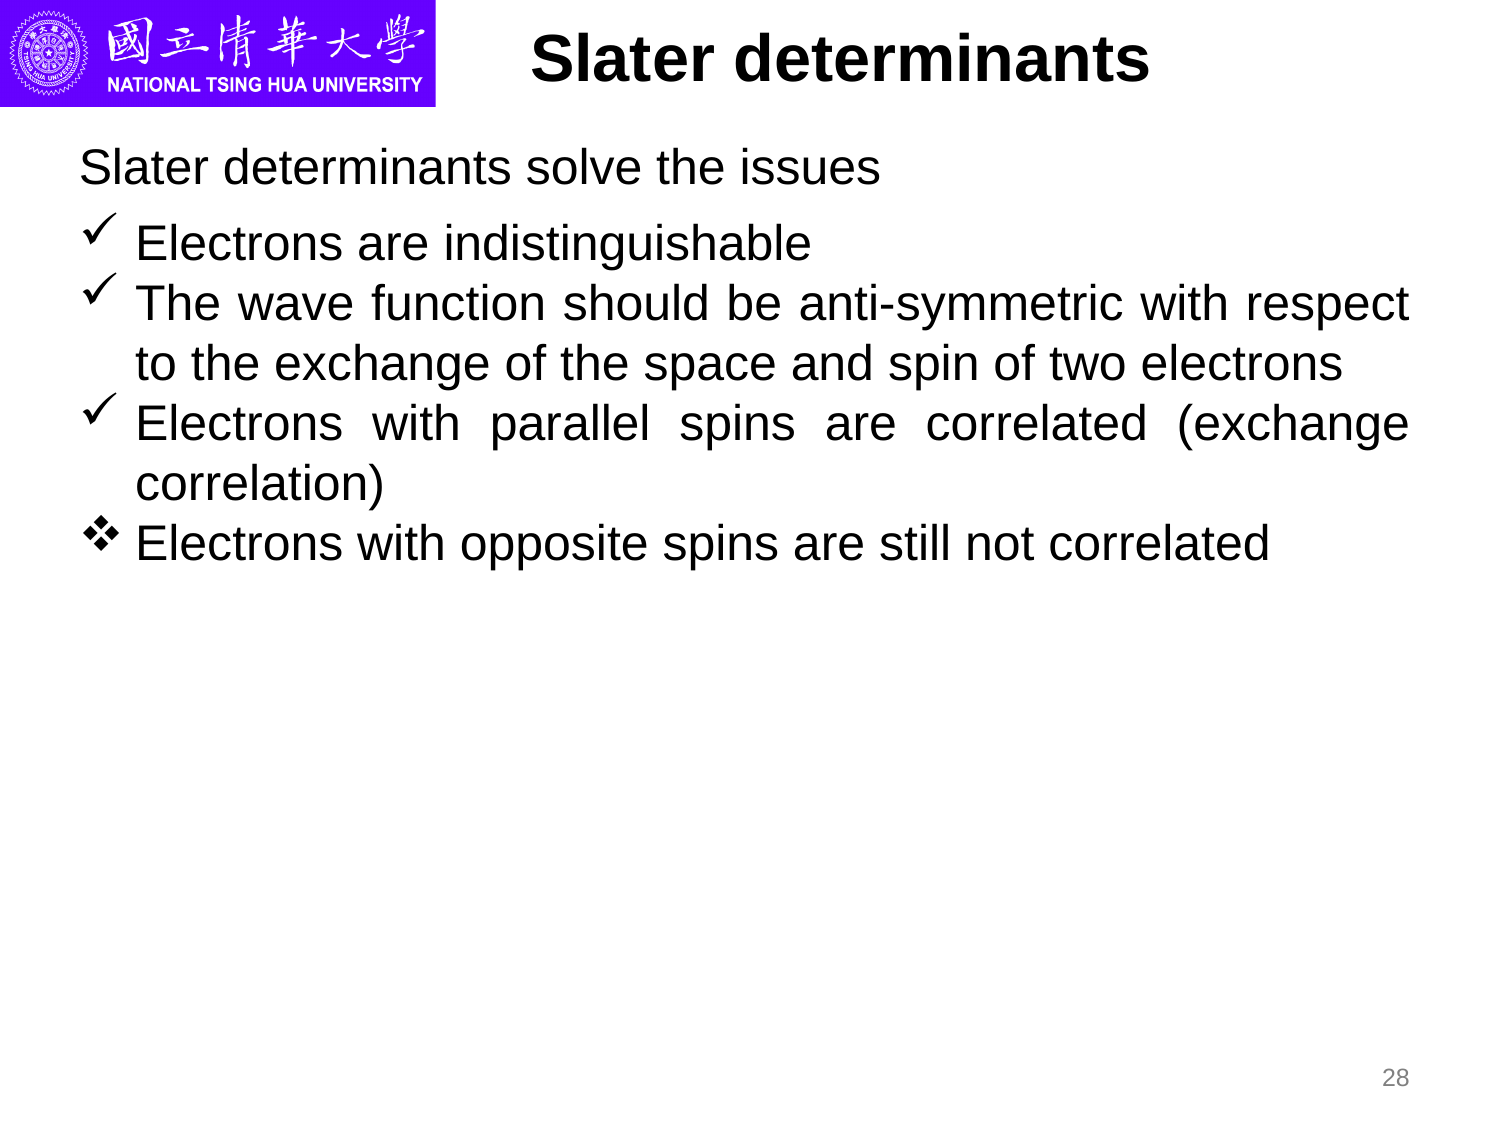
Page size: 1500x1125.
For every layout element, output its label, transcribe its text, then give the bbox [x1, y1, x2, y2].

slide_number 28 [1308, 1050, 1425, 1103]
text_box Electrons are indistinguishable The wave function should be anti-symmetric with respect to the exchange of the space and spin of two electrons Electrons with parallel spins are correlated (exchange correlation) Electrons with opposite spins are still not correlated [64, 202, 1425, 578]
text_box Slater determinants solve the issues [64, 126, 1425, 202]
title Slater determinants [515, 0, 1425, 107]
picture [0, 0, 436, 107]
